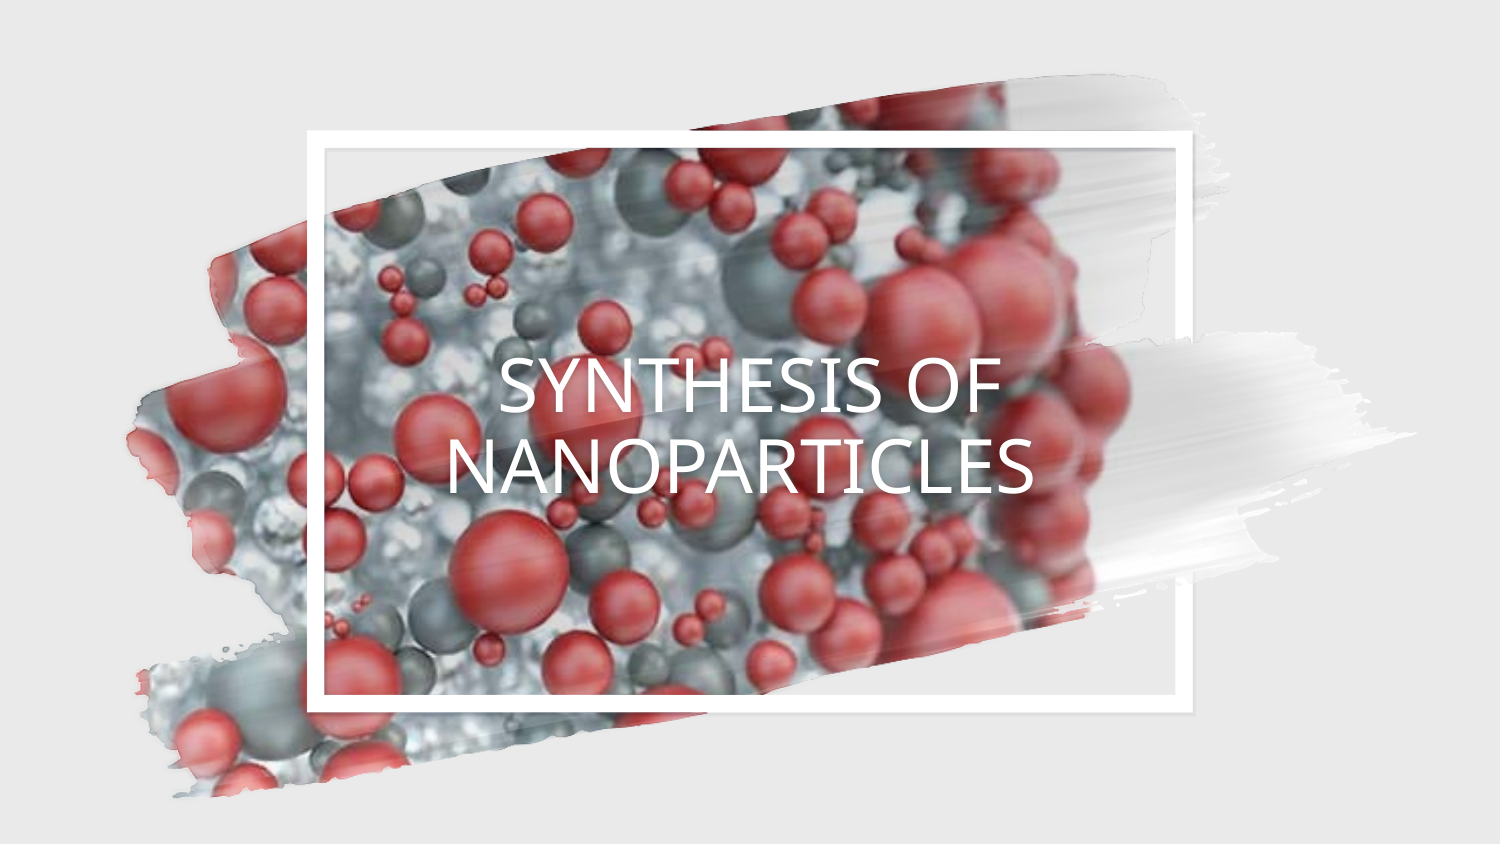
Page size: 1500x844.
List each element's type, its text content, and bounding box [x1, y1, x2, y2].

picture [0, 0, 1500, 844]
title SYNTHESIS OF NANOPARTICLES [377, 333, 1123, 511]
